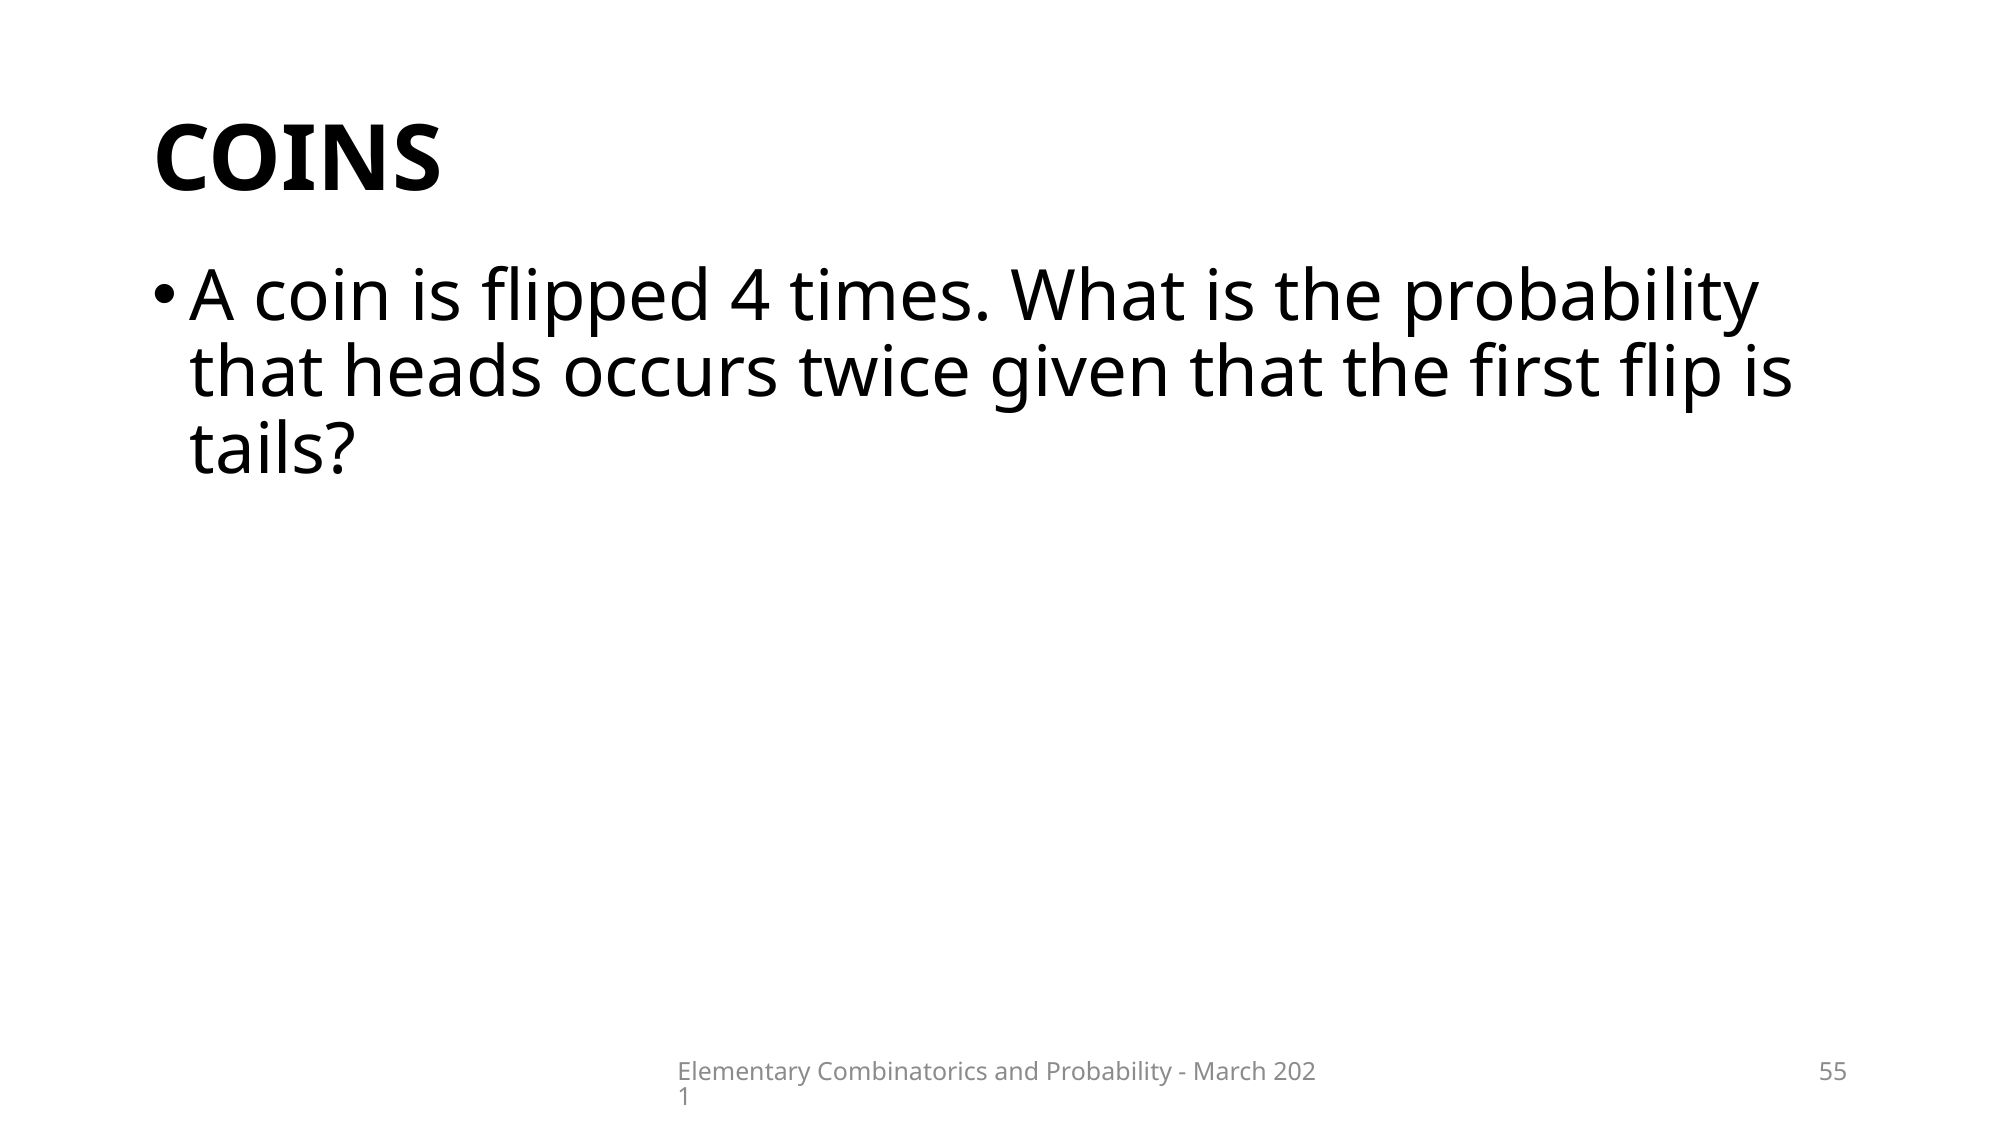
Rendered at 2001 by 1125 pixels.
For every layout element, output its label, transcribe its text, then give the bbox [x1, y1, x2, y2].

slide_number 55 [1412, 1042, 1863, 1103]
footer Elementary Combinatorics and Probability - March 2021 [662, 1042, 1338, 1103]
title coins [137, 52, 1863, 270]
